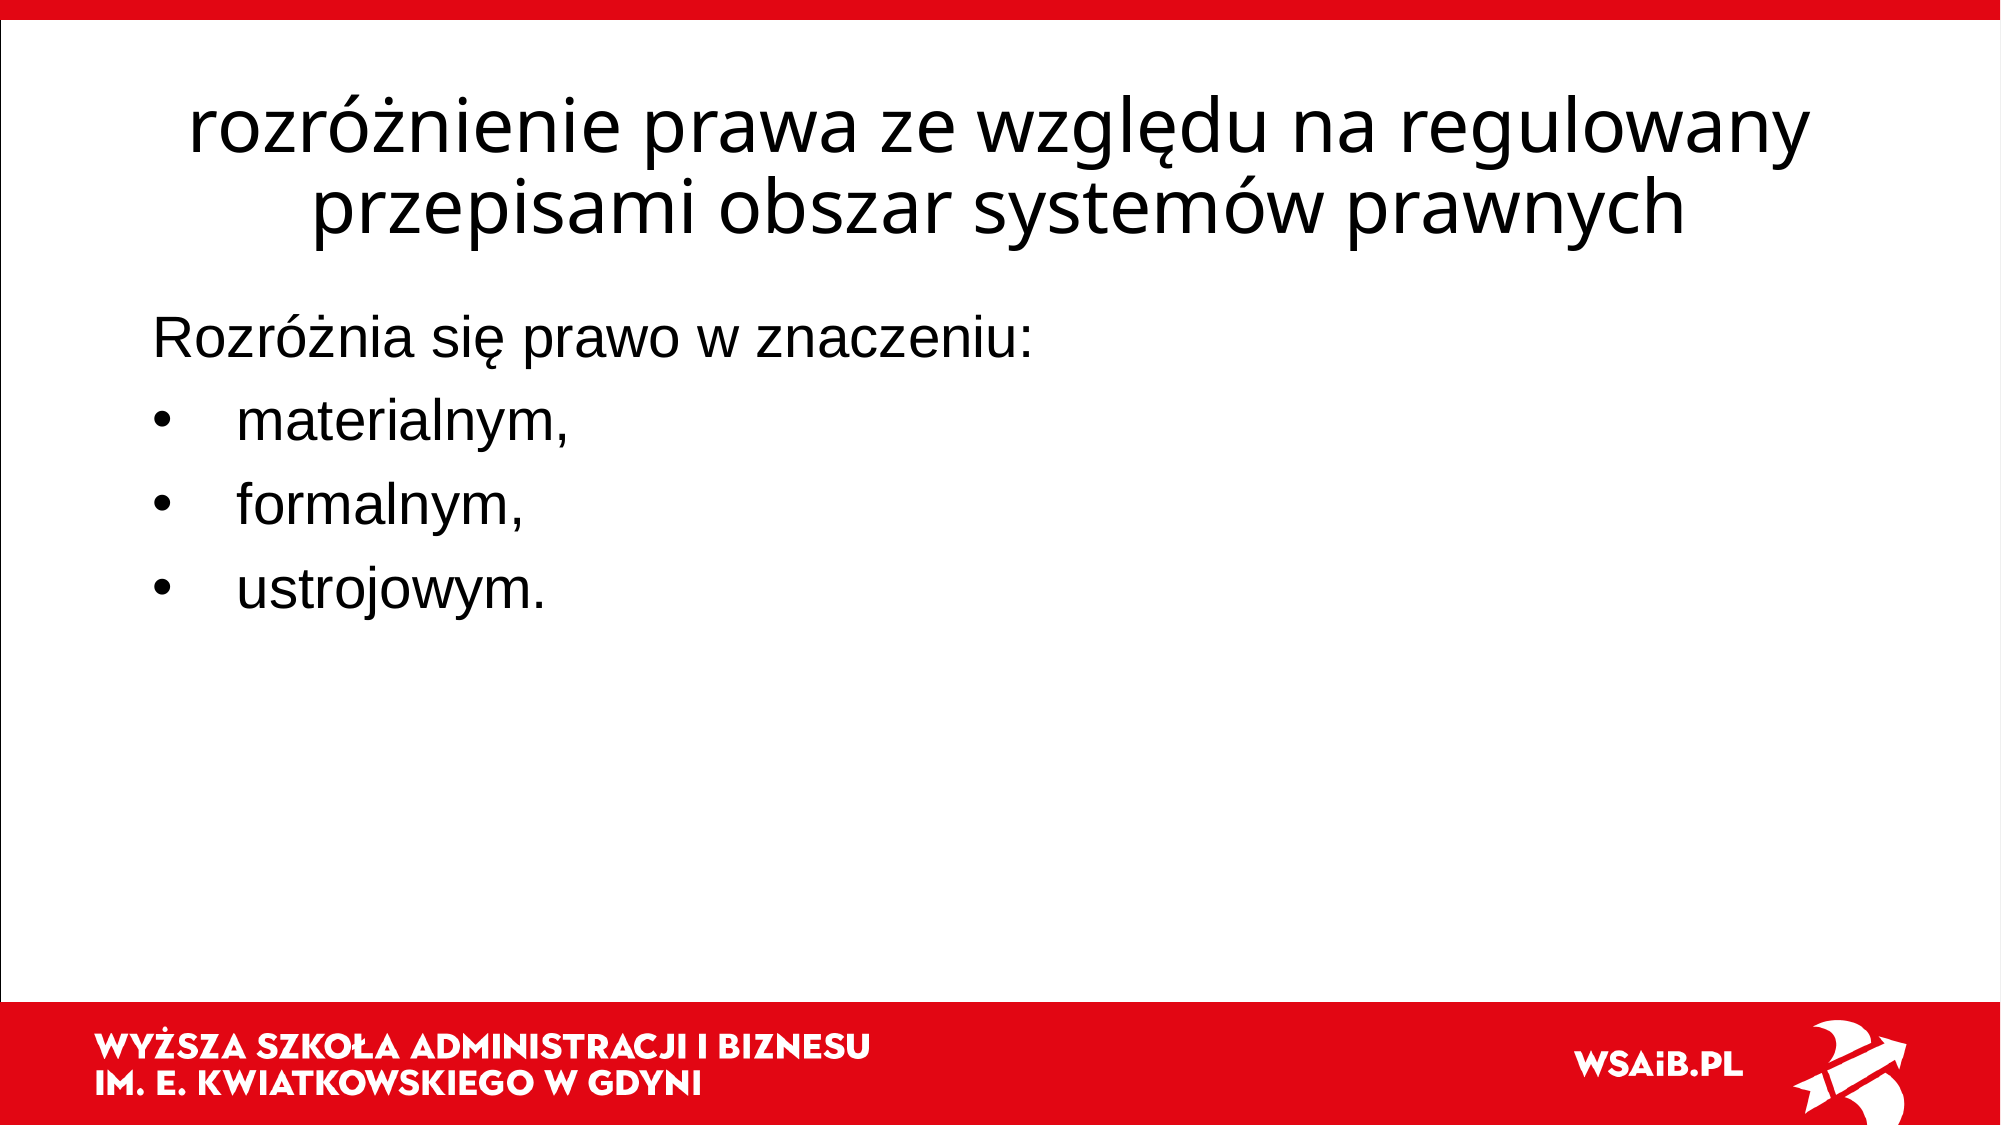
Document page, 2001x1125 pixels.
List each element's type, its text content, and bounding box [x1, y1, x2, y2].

title rozróżnienie prawa ze względu na regulowany przepisami obszar systemów prawnych [137, 59, 1863, 278]
picture [0, 0, 2001, 1125]
list Rozróżnia się prawo w znaczeniu: materialnym, formalnym, ustrojowym. [137, 299, 1863, 976]
